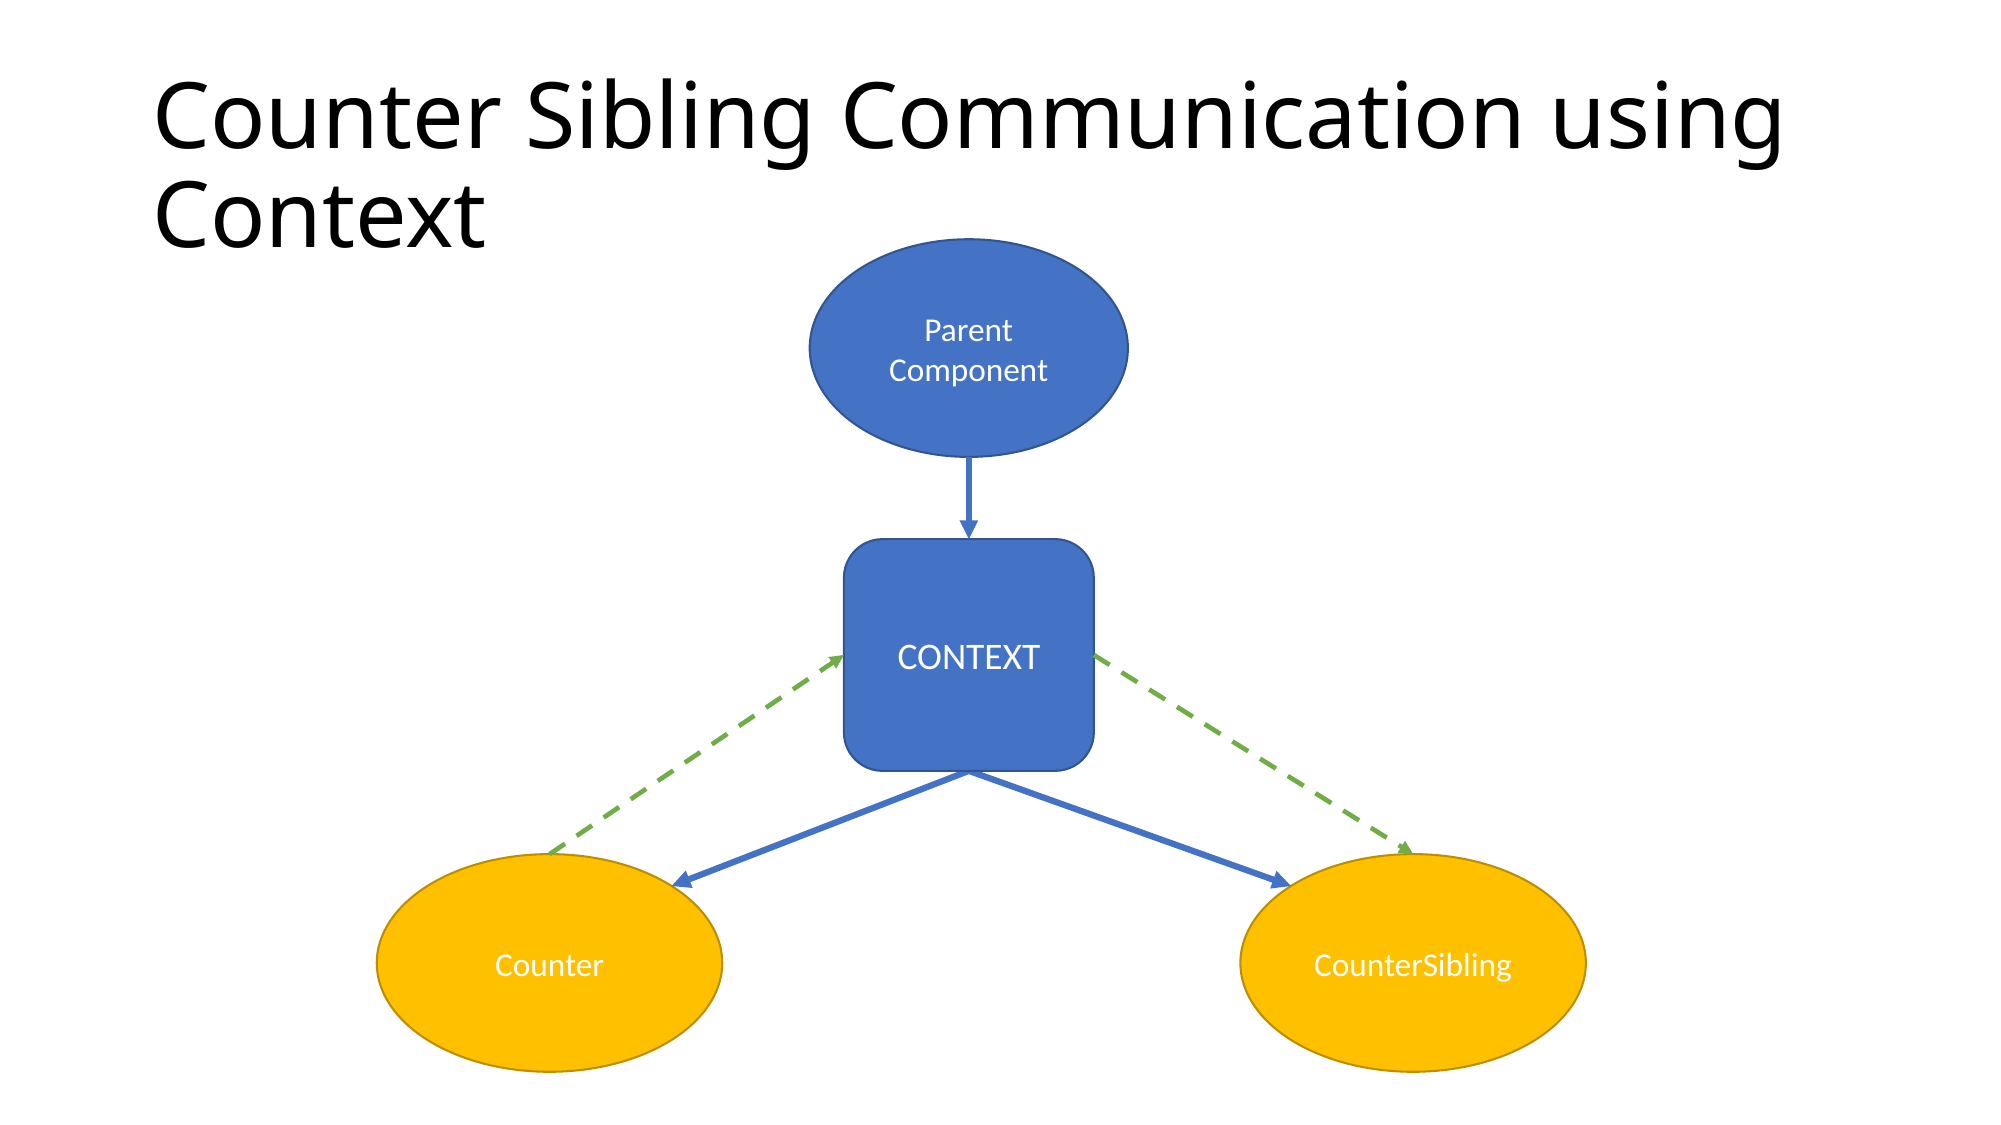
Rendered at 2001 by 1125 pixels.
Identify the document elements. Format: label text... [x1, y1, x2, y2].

text_box CONTEXT [842, 538, 1095, 770]
title Counter Sibling Communication using Context [137, 59, 1863, 278]
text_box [968, 770, 1291, 886]
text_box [671, 770, 968, 886]
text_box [549, 654, 844, 855]
text_box Counter [375, 853, 724, 1073]
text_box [1093, 654, 1414, 855]
text_box CounterSibling [1239, 853, 1587, 1073]
text_box Parent Component [808, 238, 1129, 458]
